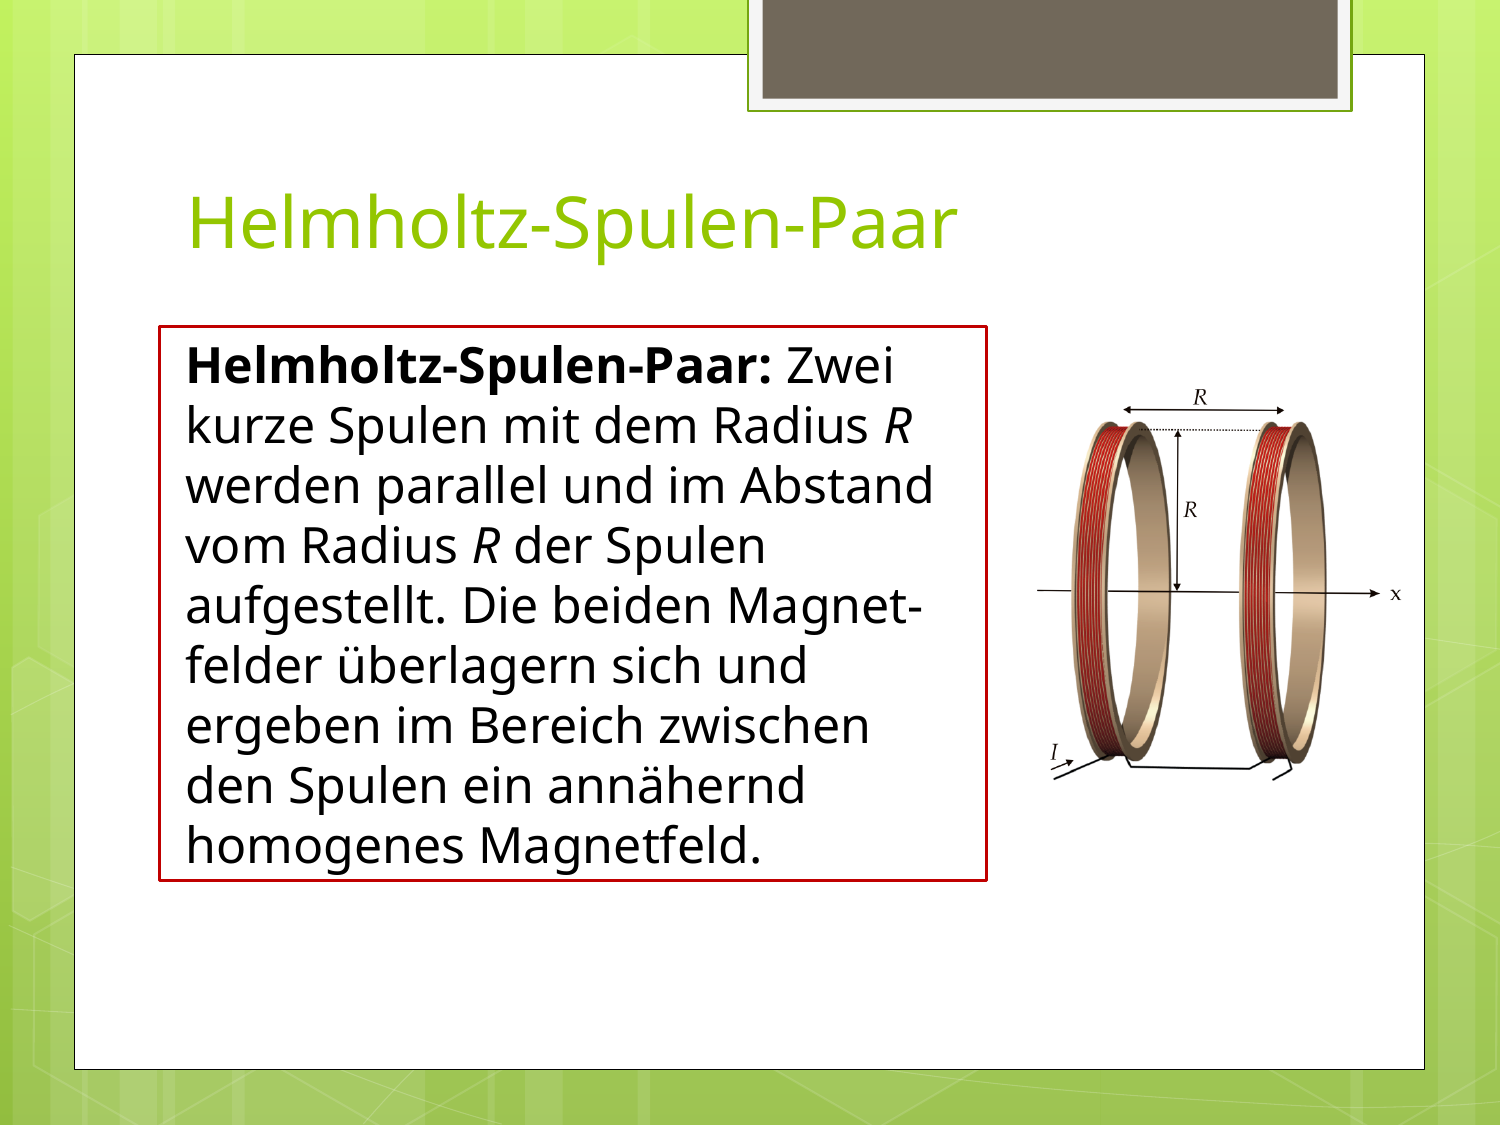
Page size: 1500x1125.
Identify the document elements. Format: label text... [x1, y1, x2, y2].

title Helmholtz-Spulen-Paar [171, 168, 1324, 357]
text_box Helmholtz-Spulen-Paar: Zwei kurze Spulen mit dem Radius R werden parallel und im Abstand vom Radius R der Spulen aufgestellt. Die beiden Magnet-felder überlagern sich und ergeben im Bereich zwischen den Spulen ein annähernd homogenes Magnetfeld. [159, 326, 987, 881]
picture [1033, 385, 1407, 785]
